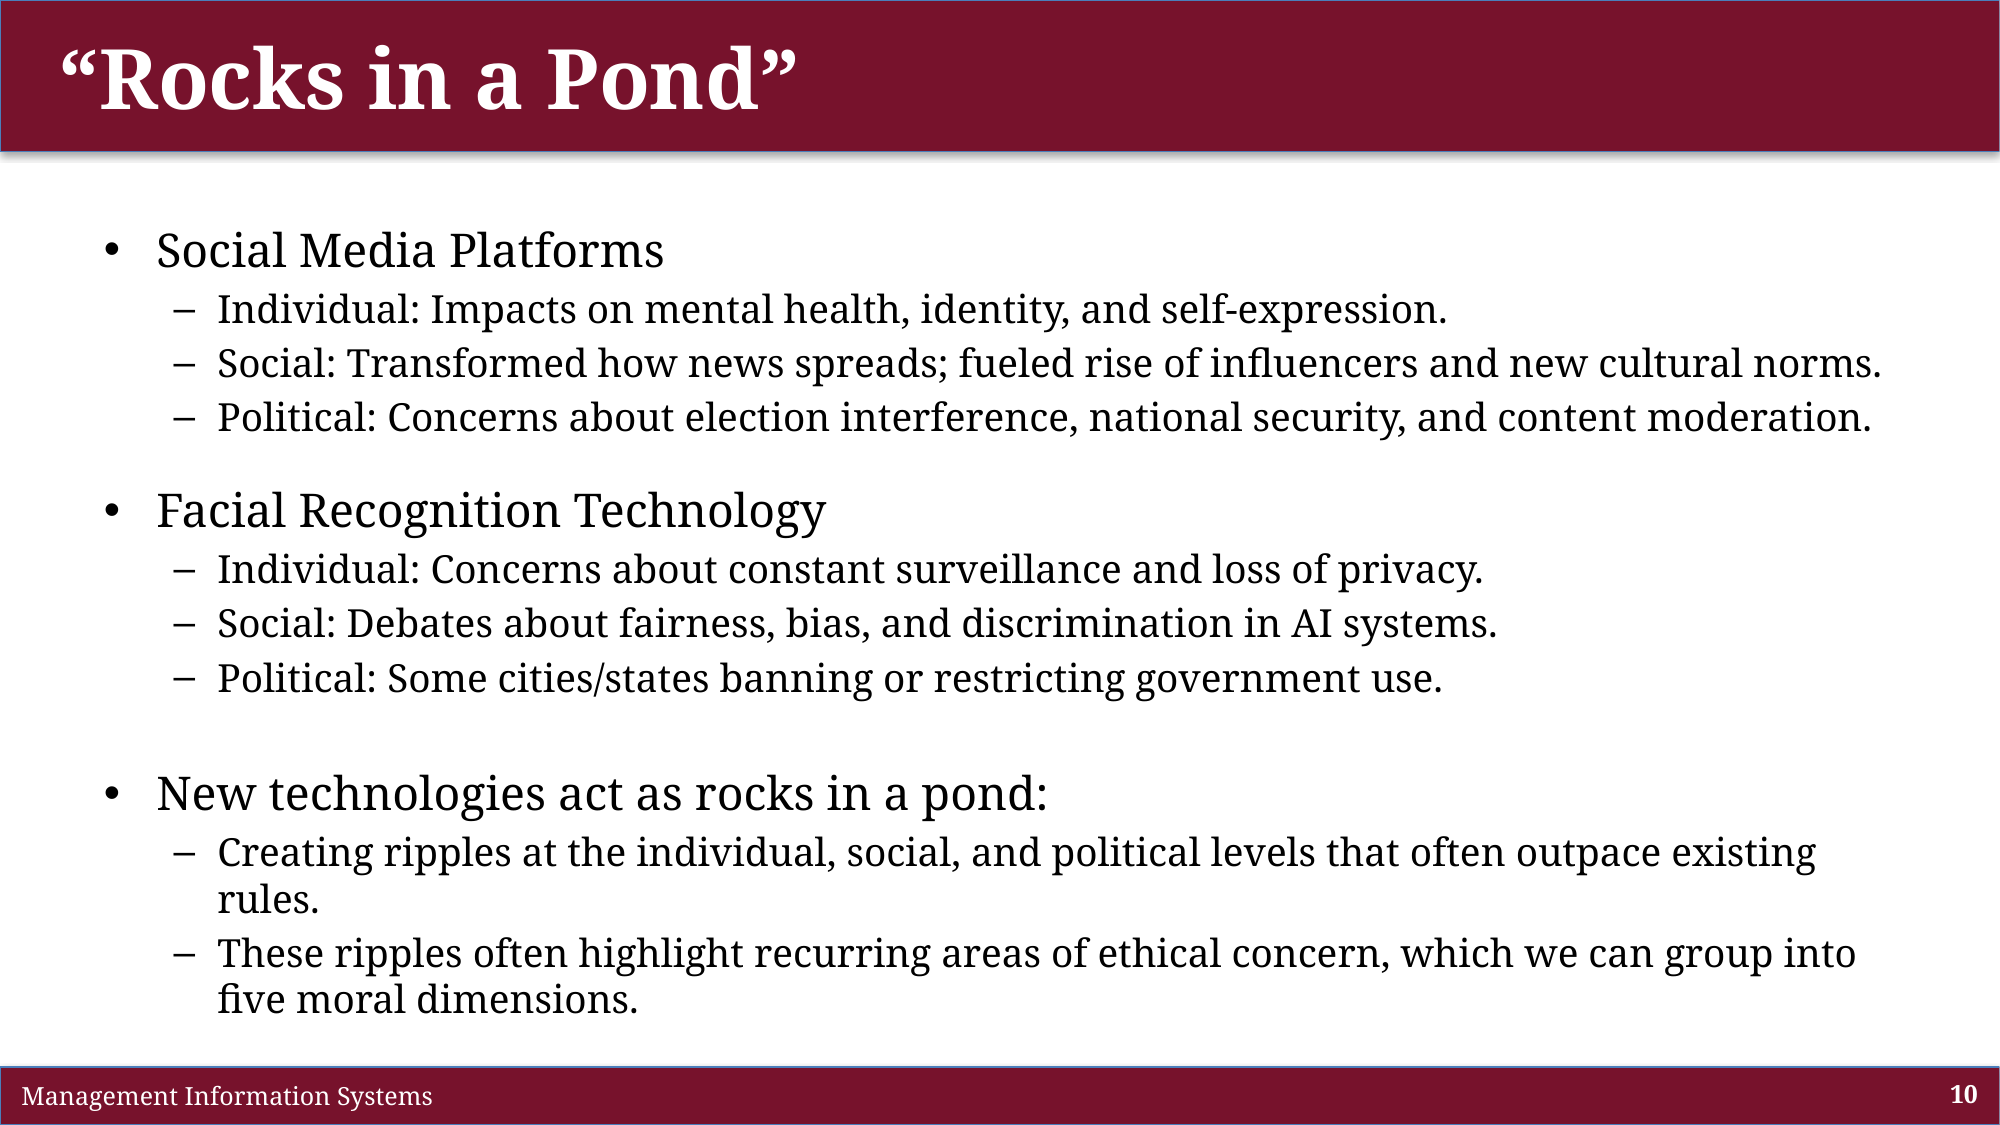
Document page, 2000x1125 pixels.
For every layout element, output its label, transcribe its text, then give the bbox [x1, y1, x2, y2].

slide_number 10 [1649, 1066, 2000, 1125]
footer Management Information Systems [0, 1066, 475, 1125]
text_box [475, 1066, 1649, 1125]
list Social Media Platforms Individual: Impacts on mental health, identity, and self-expression. Social: Transformed how news spreads; fueled rise of influencers and new cultural norms. Political: Concerns about election interference, national security, and content moderation. Facial Recognition Technology Individual: Concerns about constant surveillance and loss of privacy. Social: Debates about fairness, bias, and discrimination in AI systems. Political: Some cities/states banning or restricting government use. New technologies act as rocks in a pond: Creating ripples at the individual, social, and political levels that often outpace existing rules. These ripples often highlight recurring areas of ethical concern, which we can group into five moral dimensions. [88, 213, 1911, 1047]
title “Rocks in a Pond” [0, 0, 2000, 152]
